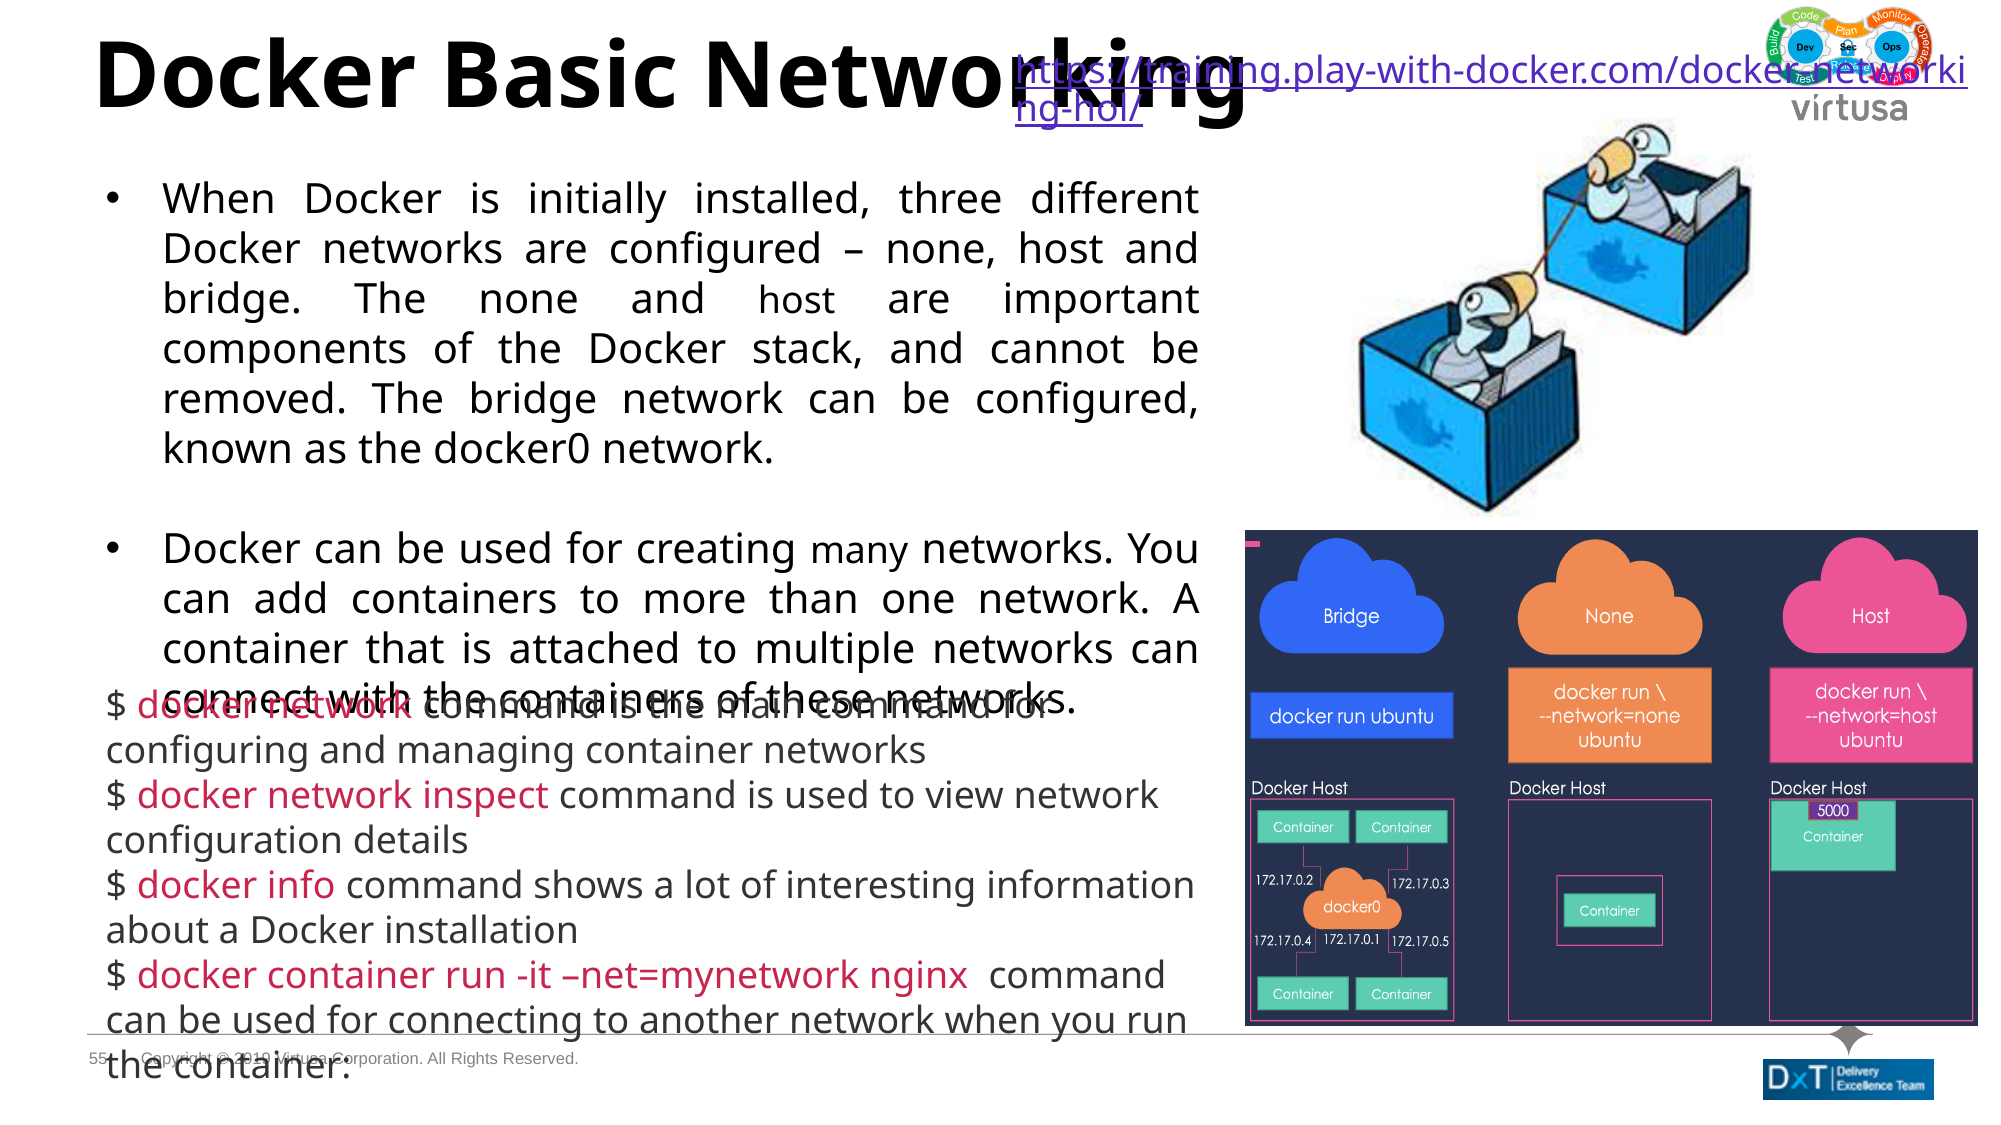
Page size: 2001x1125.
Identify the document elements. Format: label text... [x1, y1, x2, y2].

picture [1245, 530, 1978, 1026]
picture [1764, 5, 1934, 38]
picture [1333, 99, 1785, 523]
picture [1763, 1059, 1934, 1100]
text_box $ docker network command is the main command for configuring and managing container networks $ docker network inspect command is used to view network configuration details $ docker info command shows a lot of interesting information about a Docker installation $ docker container run -it –net=mynetwork nginx command can be used for connecting to another network when you run the container: [90, 673, 1215, 1125]
text_box Build [1215, 1009, 1873, 1059]
text_box When Docker is initially installed, three different Docker networks are configured – none, host and bridge. The none and host are important components of the Docker stack, and cannot be removed. The bridge network can be configured, known as the docker0 network. Docker can be used for creating many networks. You can add containers to more than one network. A container that is attached to multiple networks can connect with the containers of these networks. [90, 164, 1215, 673]
text_box https://training.play-with-docker.com/docker-networking-hol/ [999, 38, 2000, 150]
title Docker Basic Networking [92, 28, 1821, 208]
